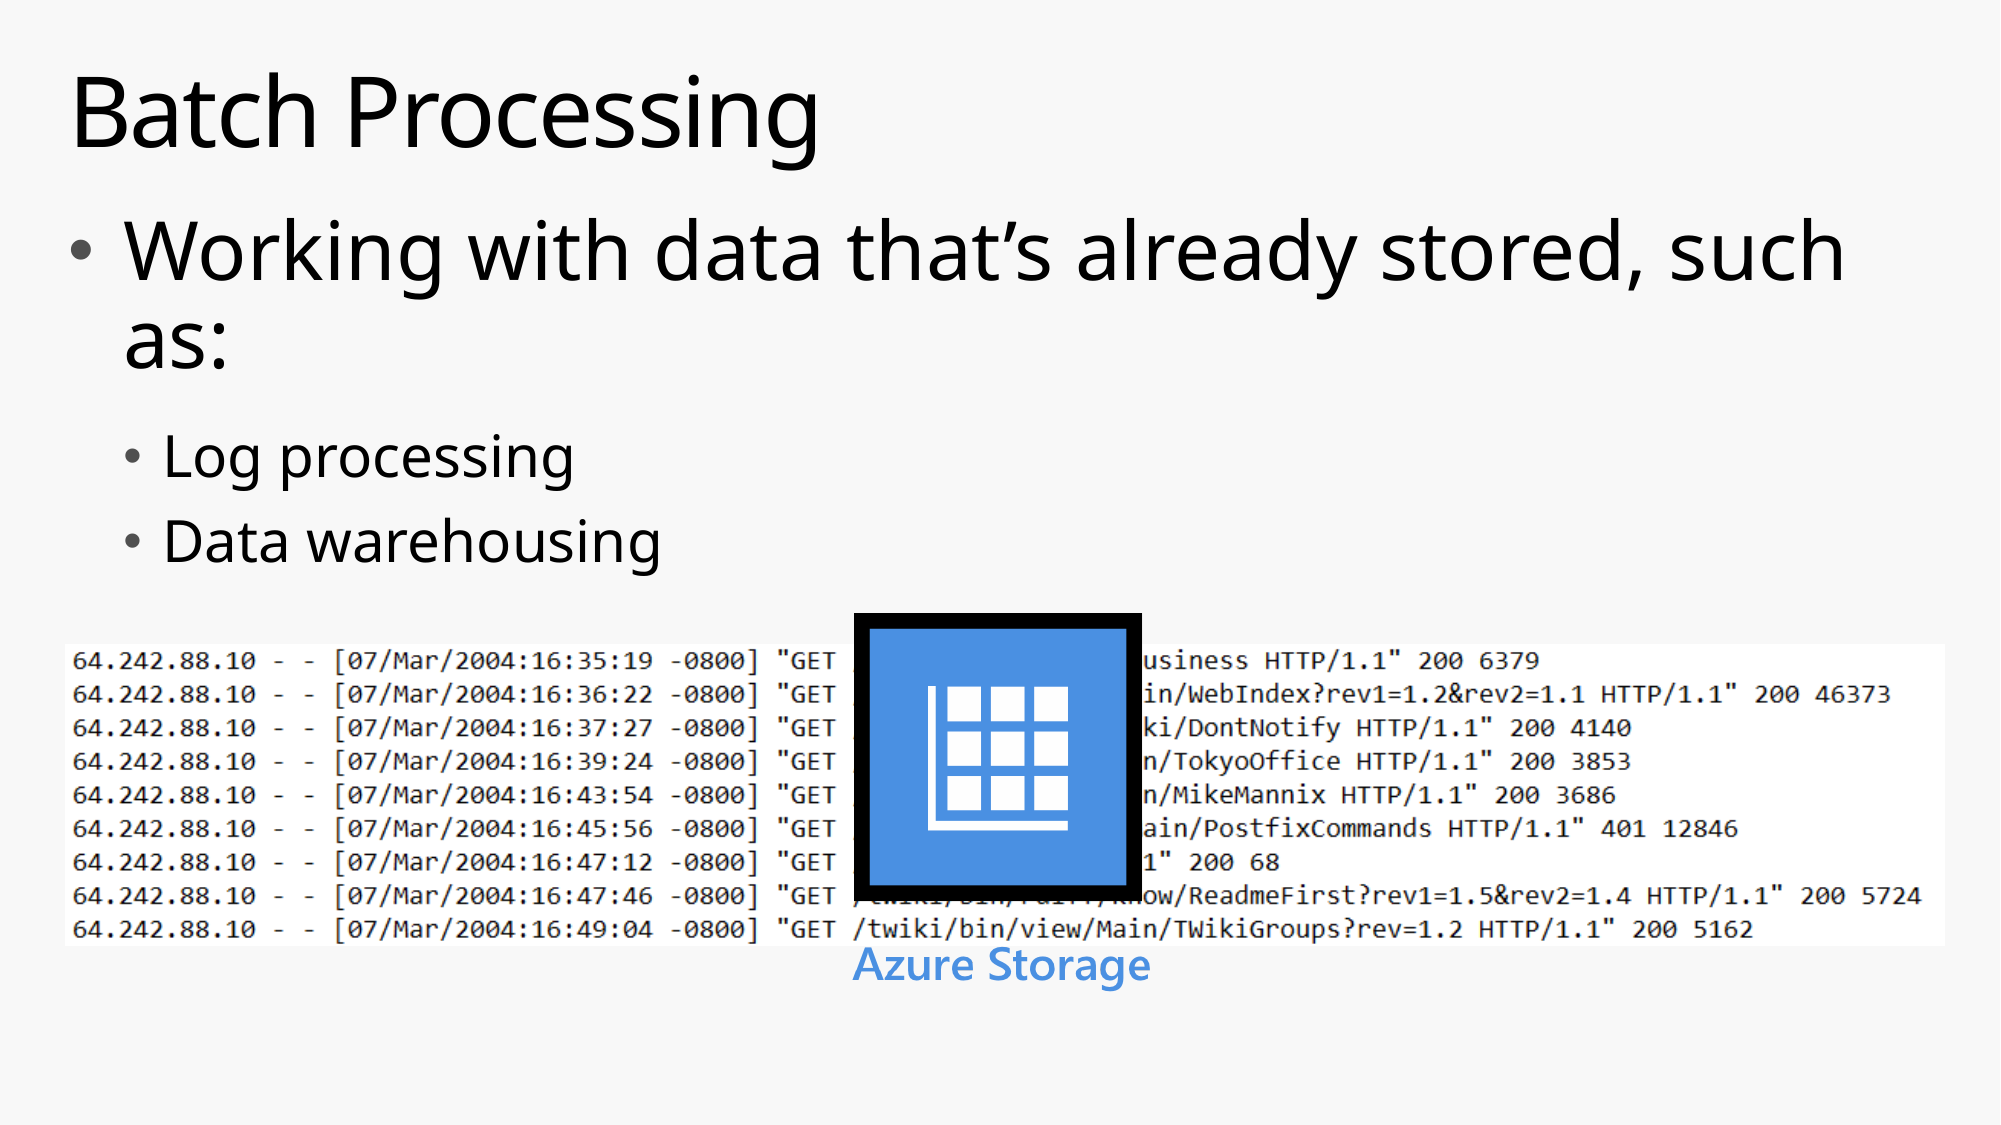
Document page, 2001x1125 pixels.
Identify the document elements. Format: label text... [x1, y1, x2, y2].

list Working with data that’s already stored, such as: Log processing Data warehousing [44, 196, 1956, 512]
title Batch Processing [44, 47, 1957, 196]
picture [64, 600, 1946, 998]
